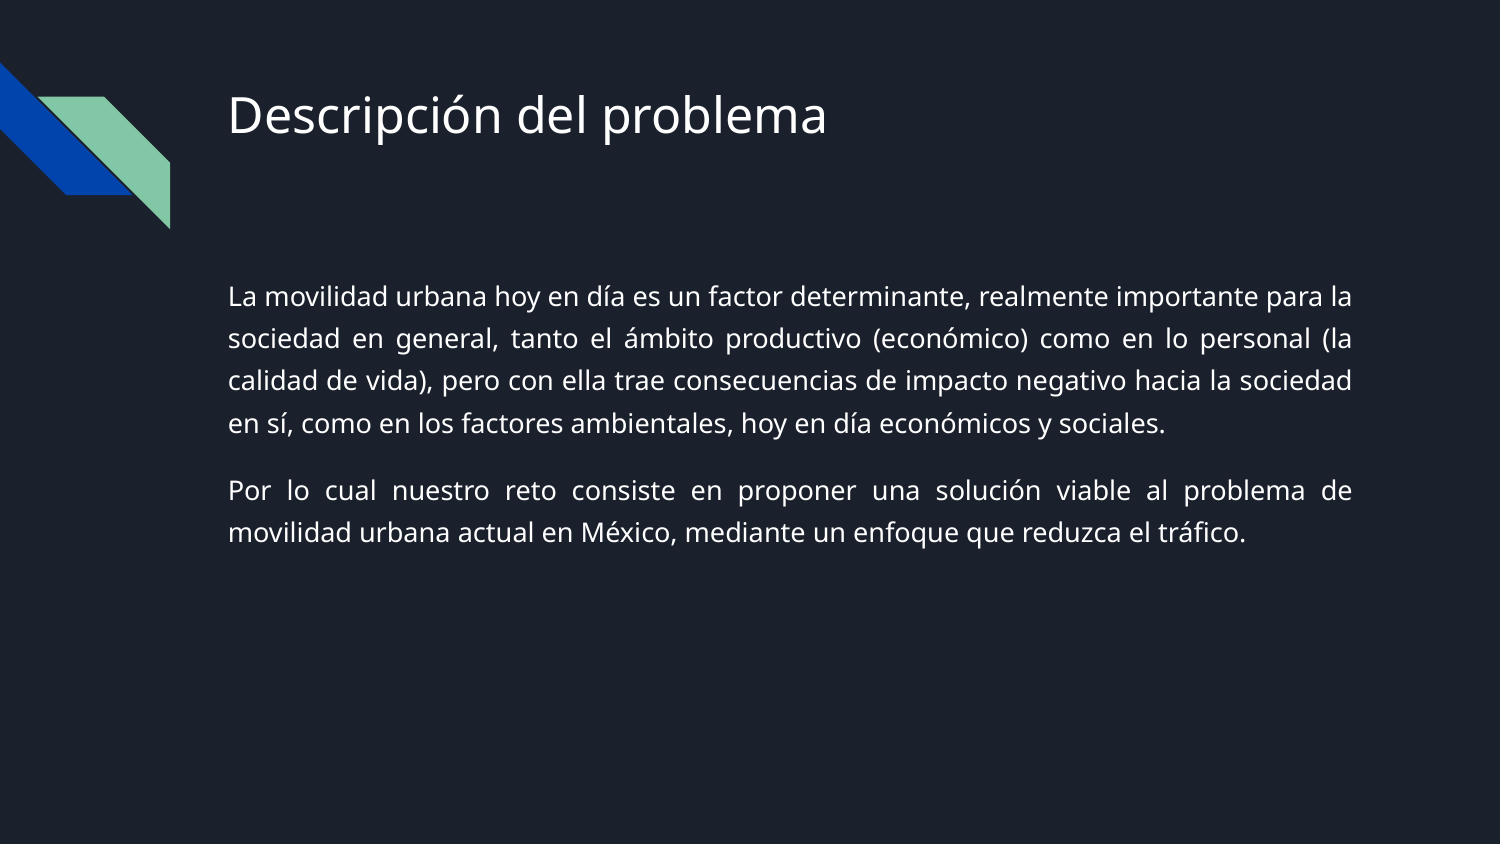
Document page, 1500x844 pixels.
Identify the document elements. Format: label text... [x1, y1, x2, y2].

list La movilidad urbana hoy en día es un factor determinante, realmente importante para la sociedad en general, tanto el ámbito productivo (económico) como en lo personal (la calidad de vida), pero con ella trae consecuencias de impacto negativo hacia la sociedad en sí, como en los factores ambientales, hoy en día económicos y sociales. Por lo cual nuestro reto consiste en proponer una solución viable al problema de movilidad urbana actual en México, mediante un enfoque que reduzca el tráfico. [212, 257, 1368, 735]
title Descripción del problema [212, 64, 1368, 215]
